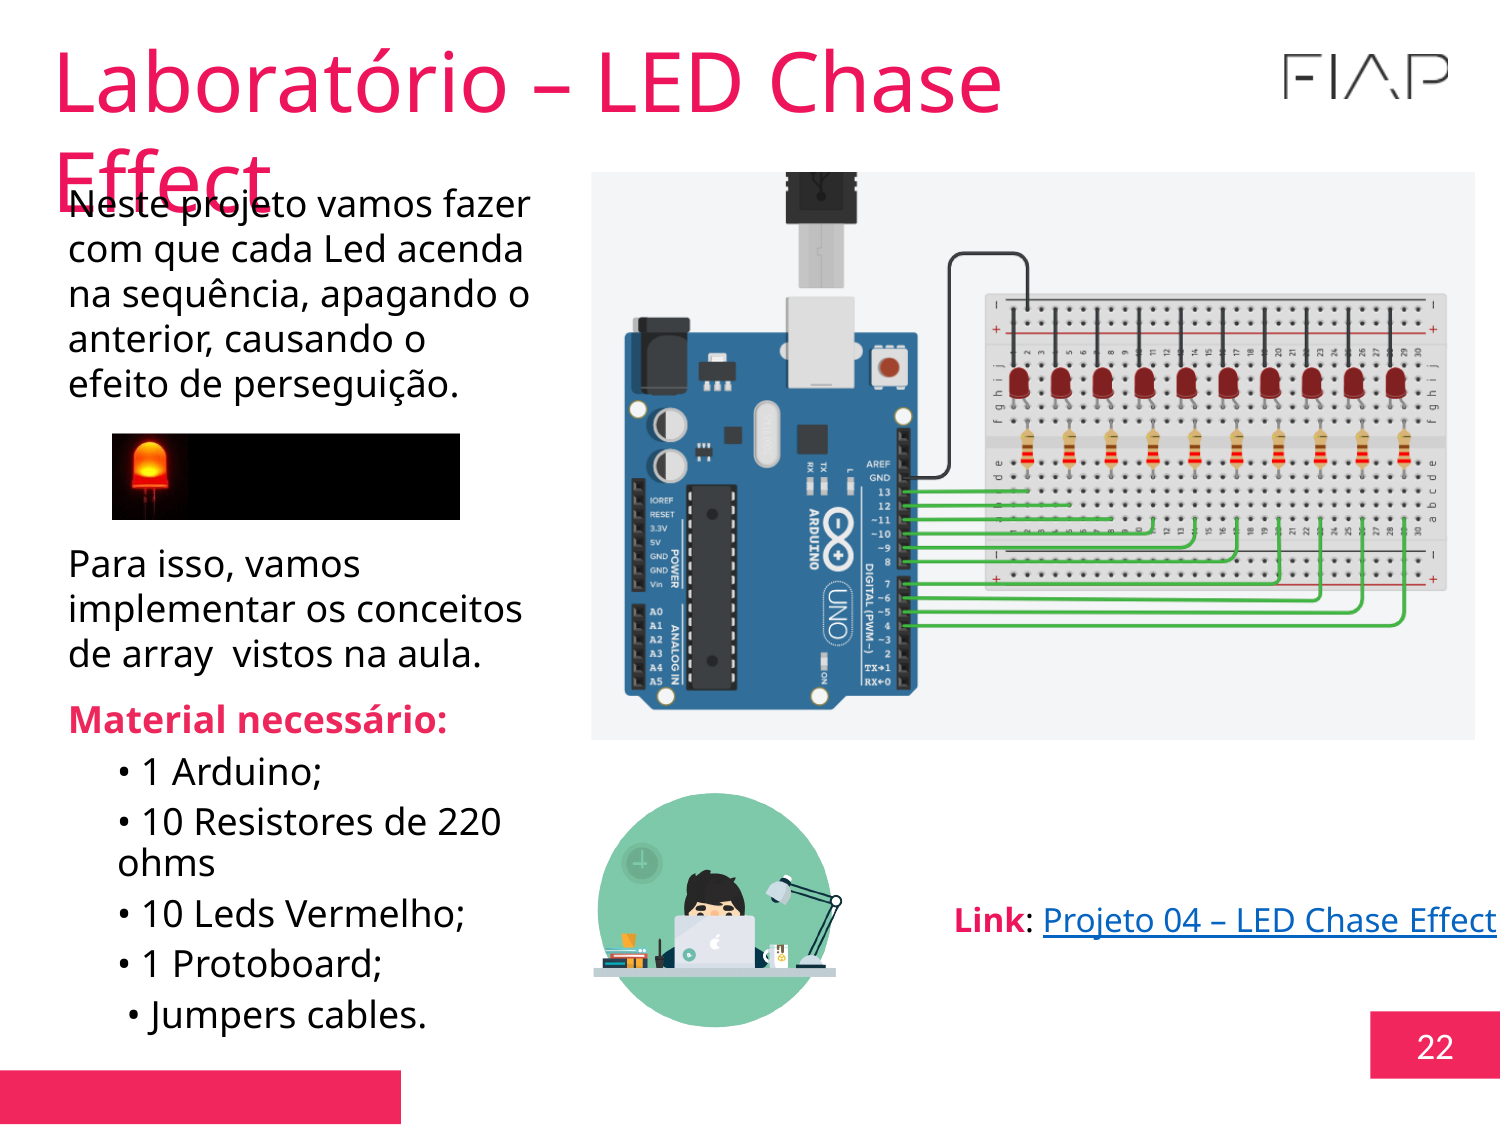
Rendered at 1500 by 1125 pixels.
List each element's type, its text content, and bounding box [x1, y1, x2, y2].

text_box Link: Projeto 04 – LED Chase Effect [938, 869, 1500, 953]
text_box Material necessário: • 1 Arduino; • 10 Resistores de 220 ohms • 10 Leds Vermelho; • 1 Protoboard; • Jumpers cables. [53, 694, 597, 1035]
picture [112, 432, 460, 521]
text_box Laboratório – LED Chase Effect [37, 21, 1140, 237]
text_box Neste projeto vamos fazer com que cada Led acenda na sequência, apagando o anterior, causando o efeito de perseguição. Para isso, vamos implementar os conceitos de array vistos na aula. [53, 172, 550, 683]
picture [525, 768, 903, 1052]
picture [591, 172, 1475, 740]
